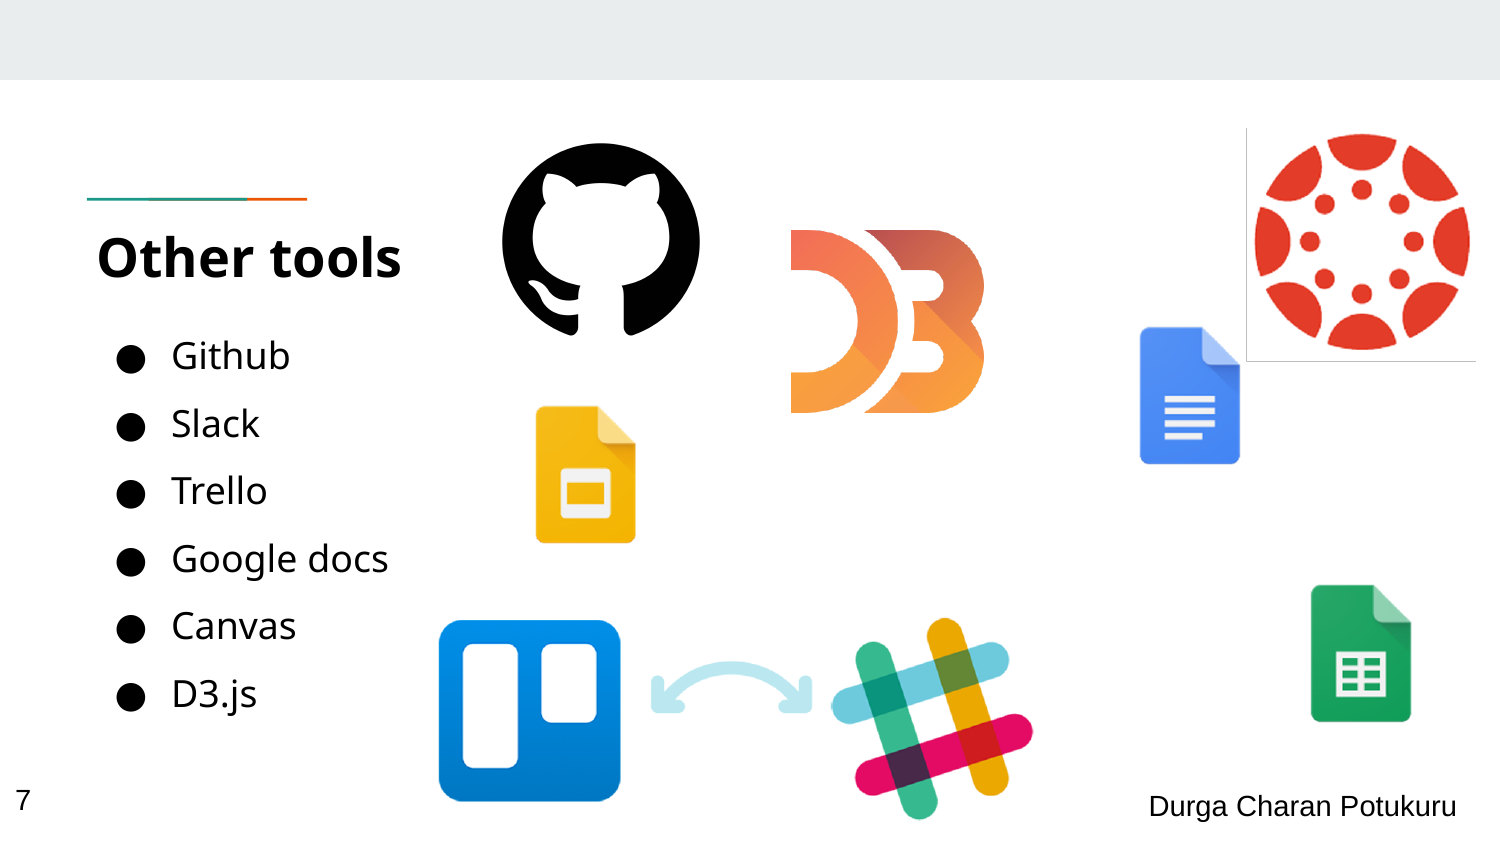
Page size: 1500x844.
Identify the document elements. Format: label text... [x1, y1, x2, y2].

picture [403, 128, 1476, 825]
text_box 7 [0, 773, 133, 825]
text_box Other tools Github Slack Trello Google docs Canvas D3.js [80, 215, 398, 744]
